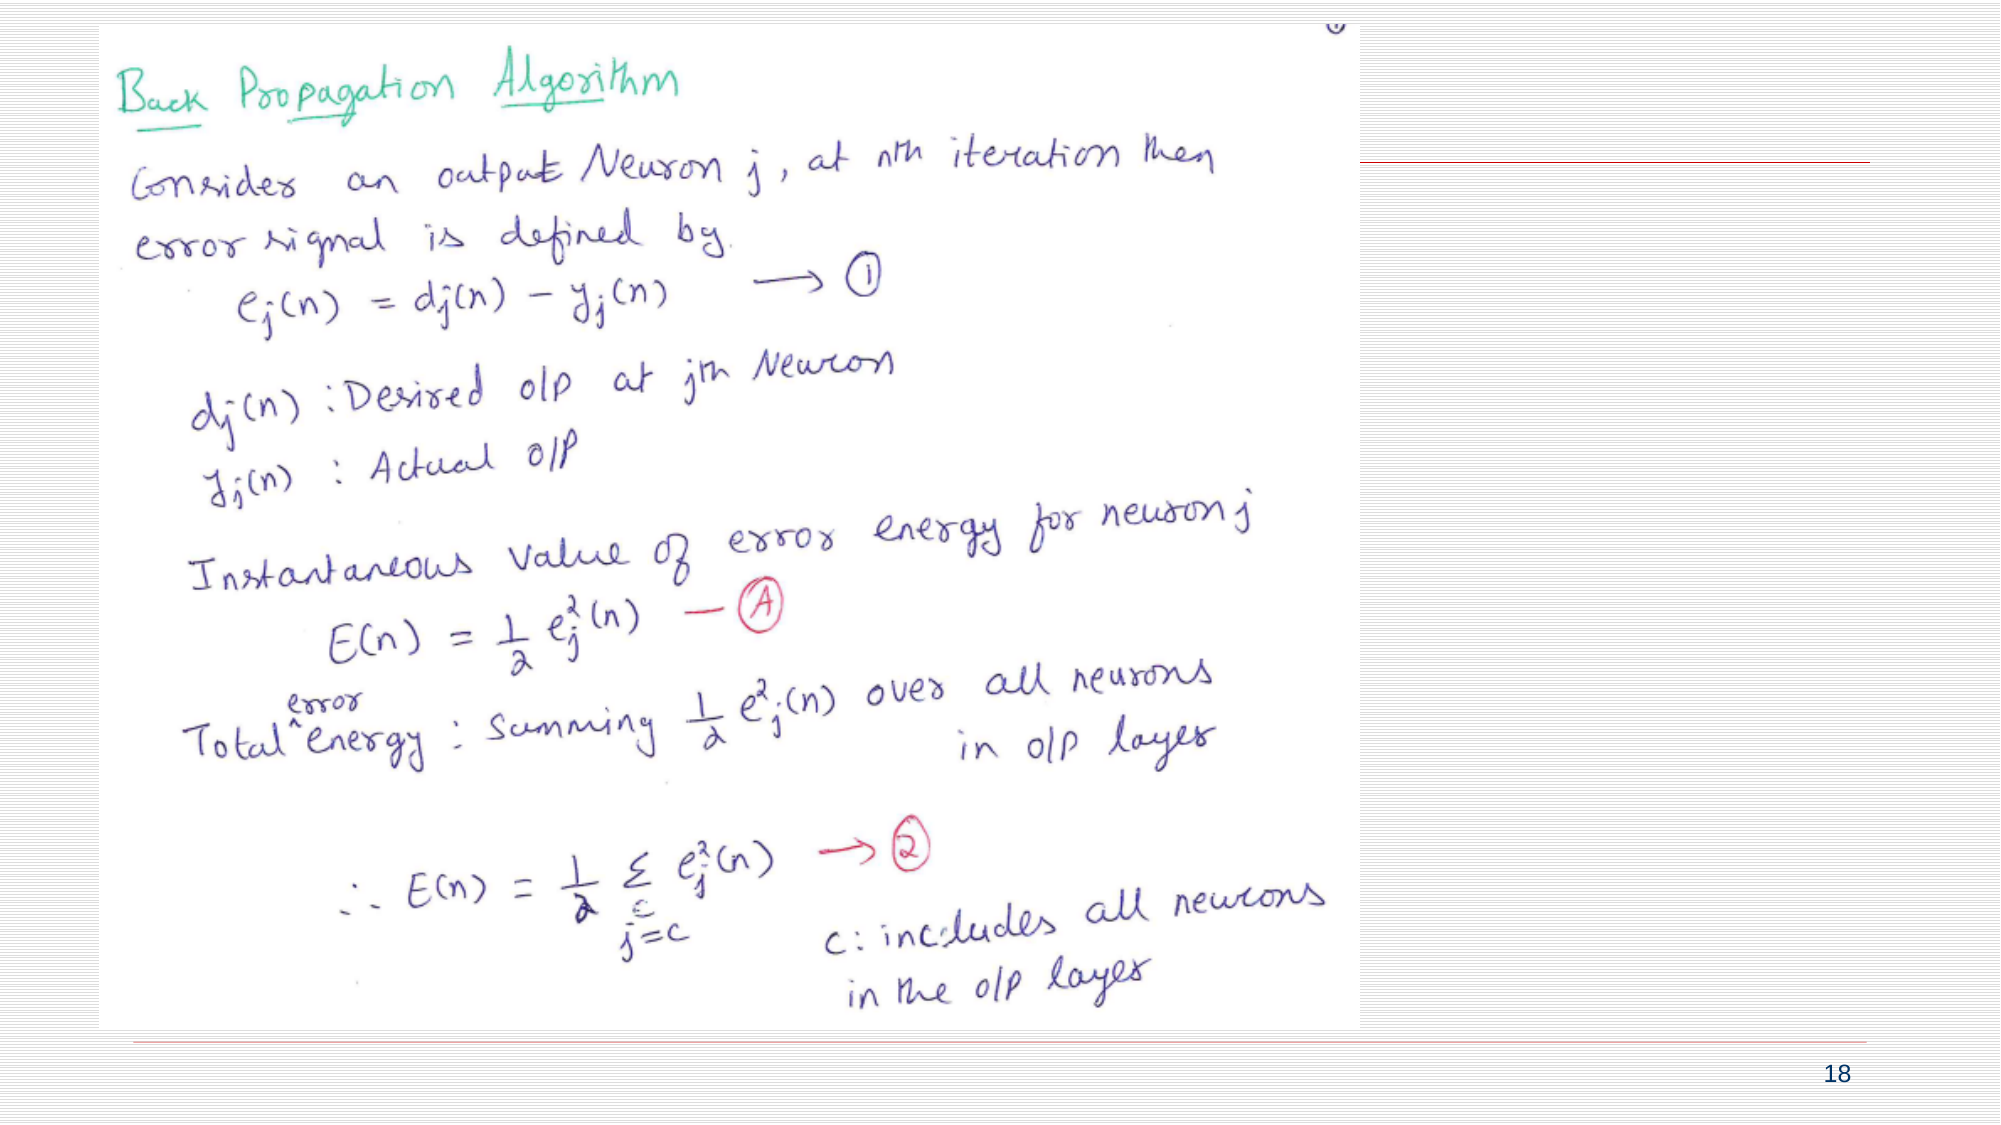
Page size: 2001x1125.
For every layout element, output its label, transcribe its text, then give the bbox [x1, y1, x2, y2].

slide_number 18 [1433, 1049, 1867, 1103]
picture [99, 24, 1361, 1028]
